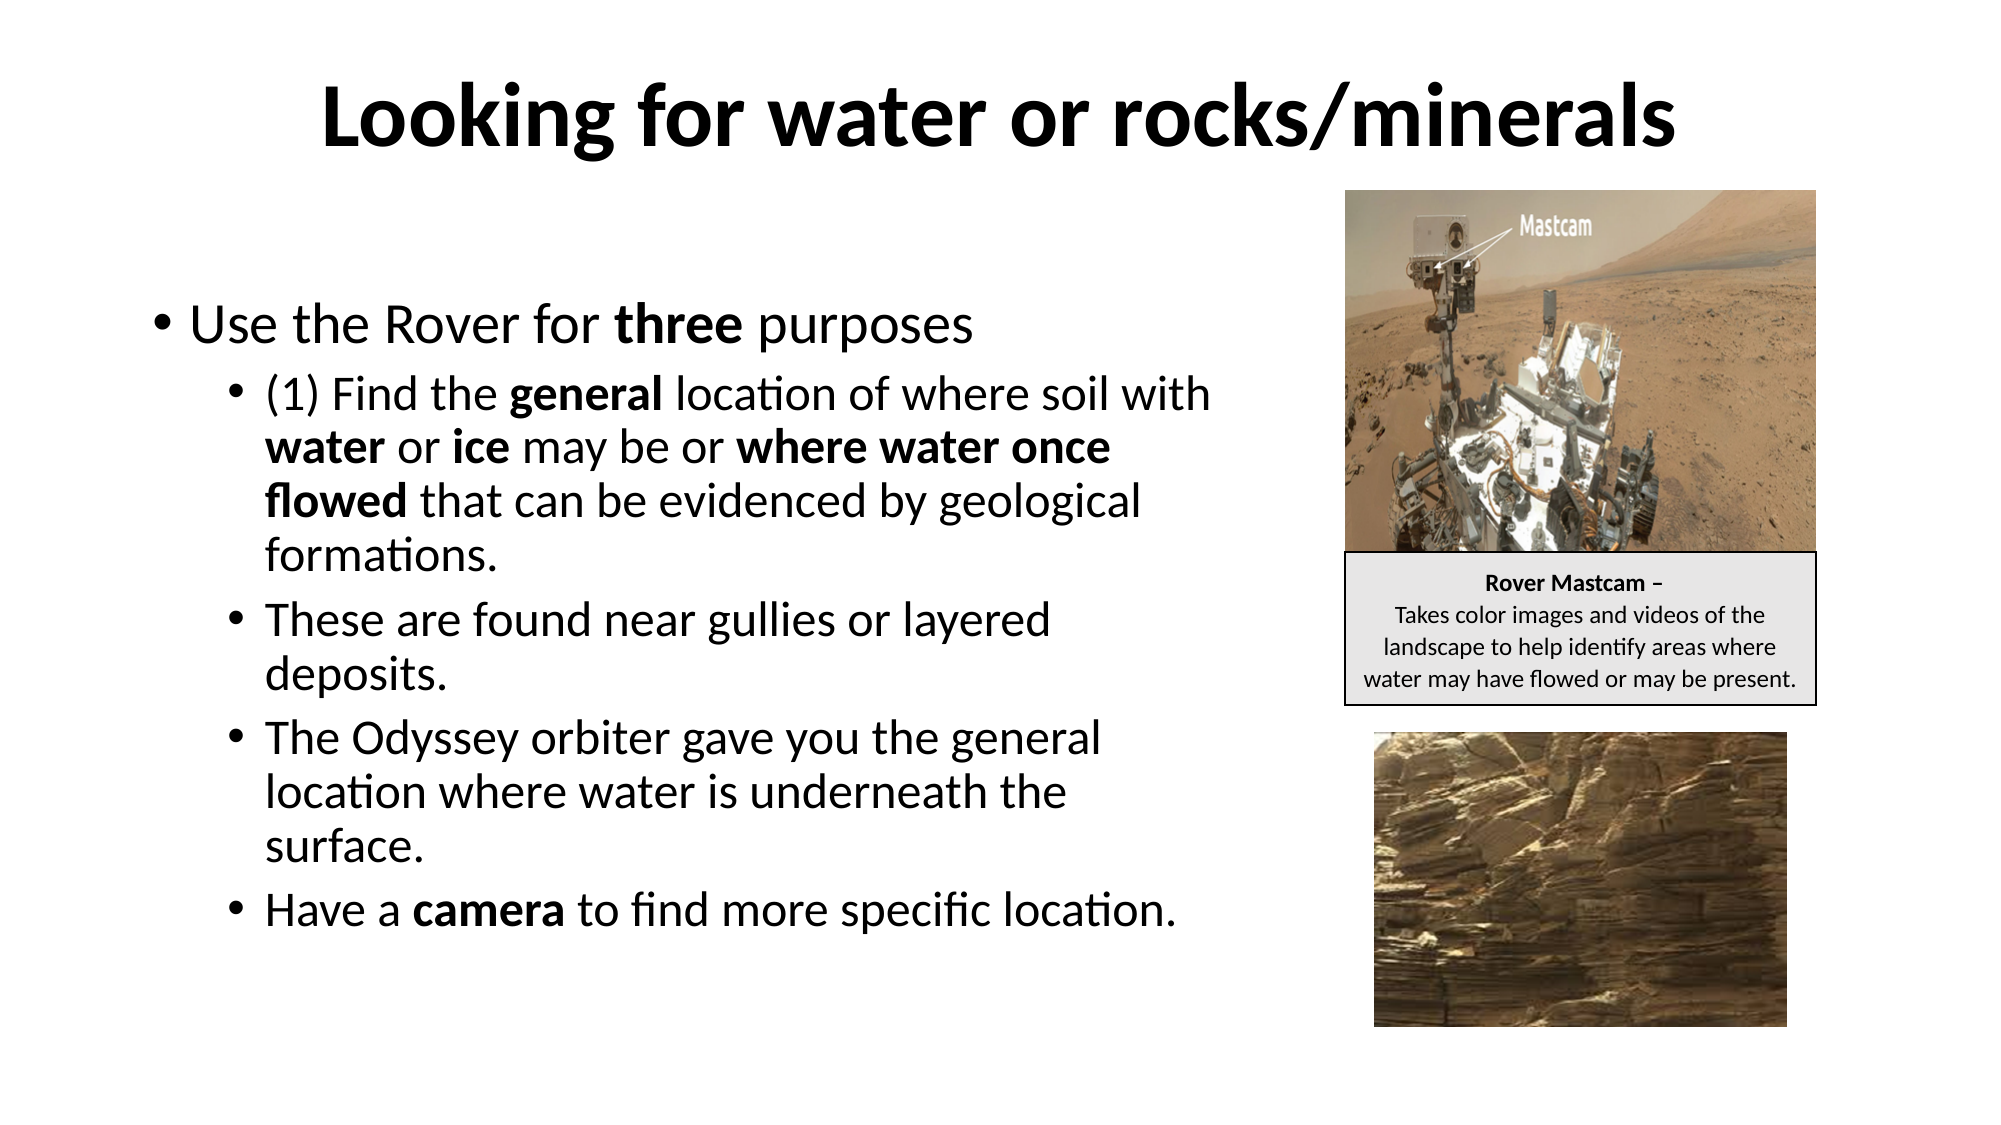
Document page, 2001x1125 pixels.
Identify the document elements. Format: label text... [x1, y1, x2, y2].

list Use the Rover for three purposes (1) Find the general location of where soil with water or ice may be or where water once flowed that can be evidenced by geological formations. These are found near gullies or layered deposits. The Odyssey orbiter gave you the general location where water is underneath the surface. Have a camera to find more specific location. [137, 285, 1230, 996]
picture [1345, 190, 1816, 611]
title Looking for water or rocks/minerals [137, 59, 1863, 173]
text_box Rover Mastcam – Takes color images and videos of the landscape to help identify areas where water may have flowed or may be present. [1344, 551, 1817, 706]
picture [1374, 732, 1787, 1028]
